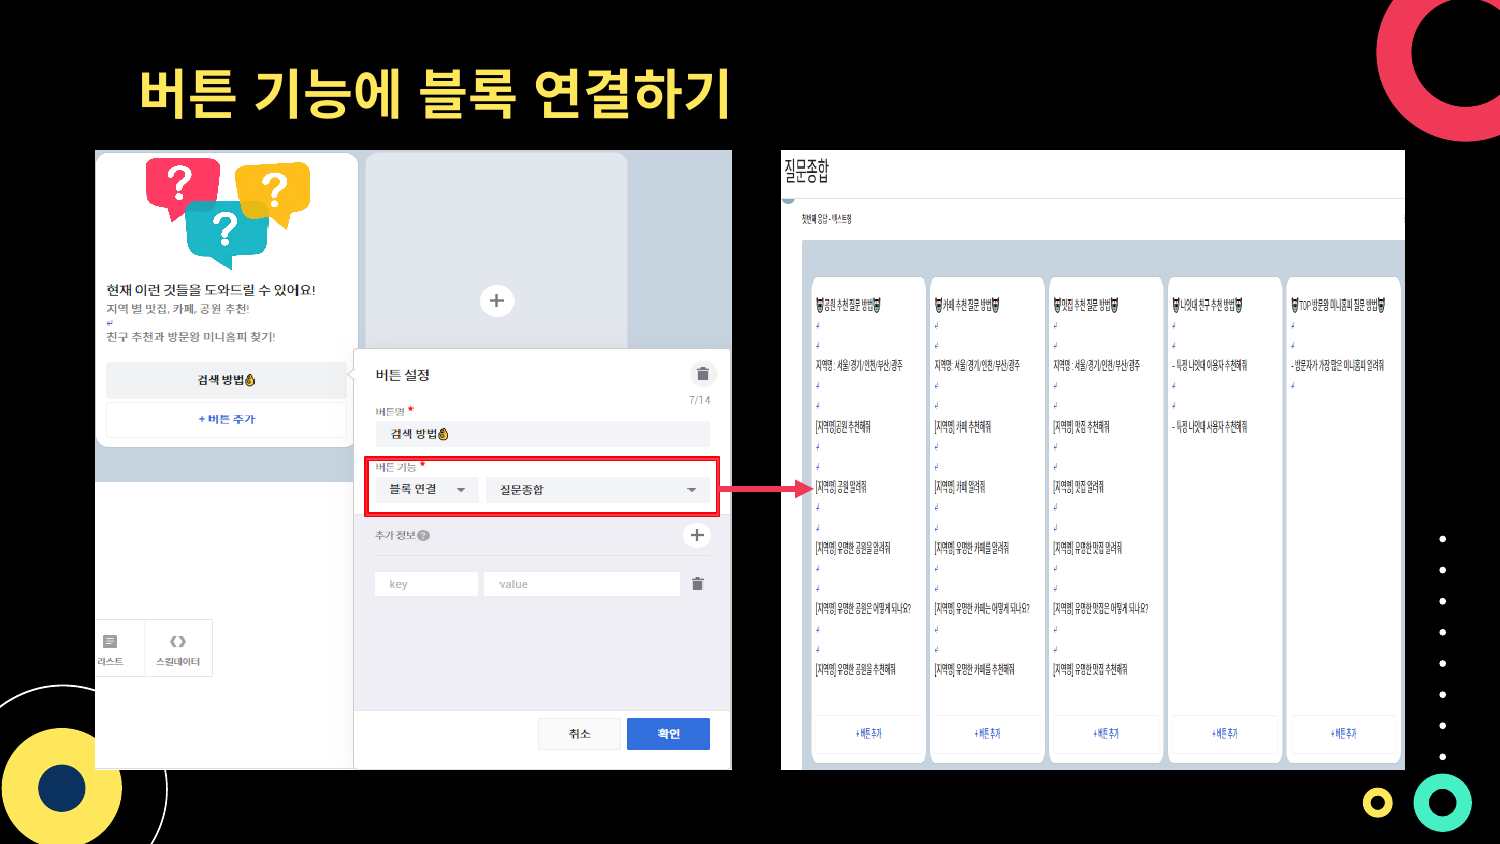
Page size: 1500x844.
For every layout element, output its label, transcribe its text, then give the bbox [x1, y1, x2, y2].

text_box 버튼 기능에 블록 연결하기 [123, 53, 1105, 134]
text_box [95, 149, 1405, 770]
